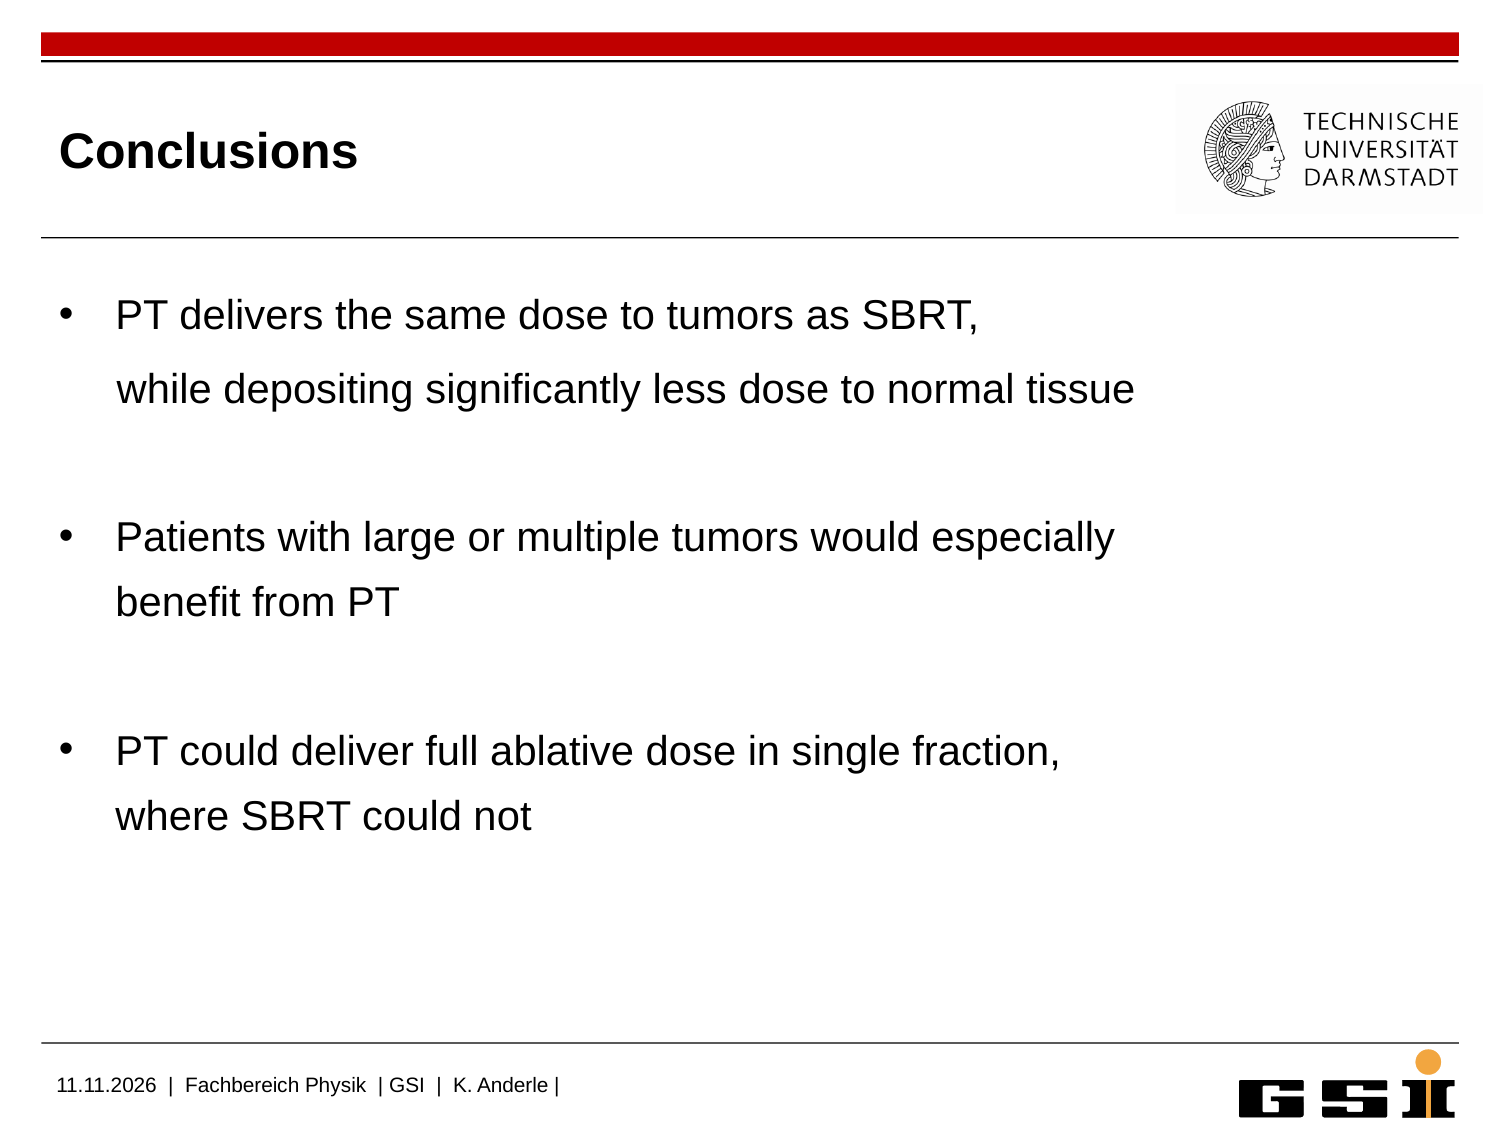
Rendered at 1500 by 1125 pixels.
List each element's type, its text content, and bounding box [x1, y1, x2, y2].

picture [1175, 84, 1483, 214]
title Conclusions [58, 79, 1149, 218]
list PT delivers the same dose to tumors as SBRT, while depositing significantly less dose to normal tissue Patients with large or multiple tumors would especially benefit from PT PT could deliver full ablative dose in single fraction, where SBRT could not [58, 265, 1179, 1001]
